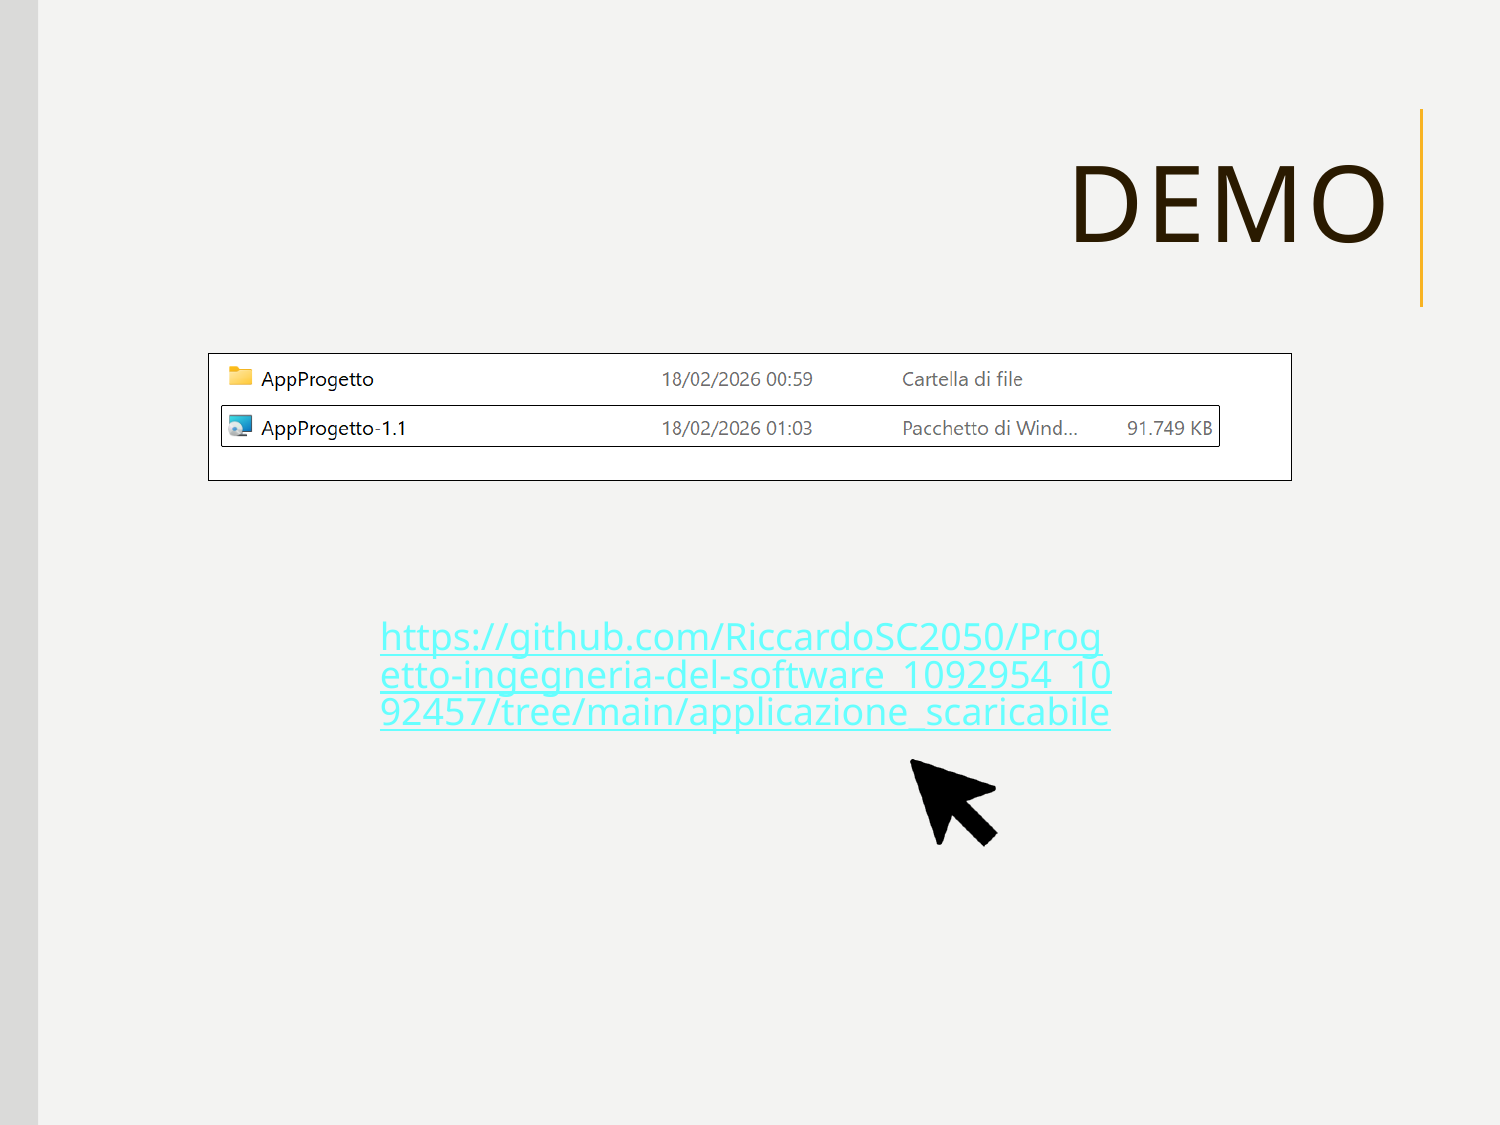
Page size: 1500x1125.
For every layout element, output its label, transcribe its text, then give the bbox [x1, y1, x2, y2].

picture [208, 353, 1292, 481]
picture [878, 727, 1029, 878]
title Demo [93, 109, 1407, 308]
text_box [39, 0, 1500, 1125]
text_box [0, 0, 39, 1125]
text_box https://github.com/RiccardoSC2050/Progetto-ingegneria-del-software_1092954_1092457/tree/main/applicazione_scaricabile [364, 605, 1136, 672]
